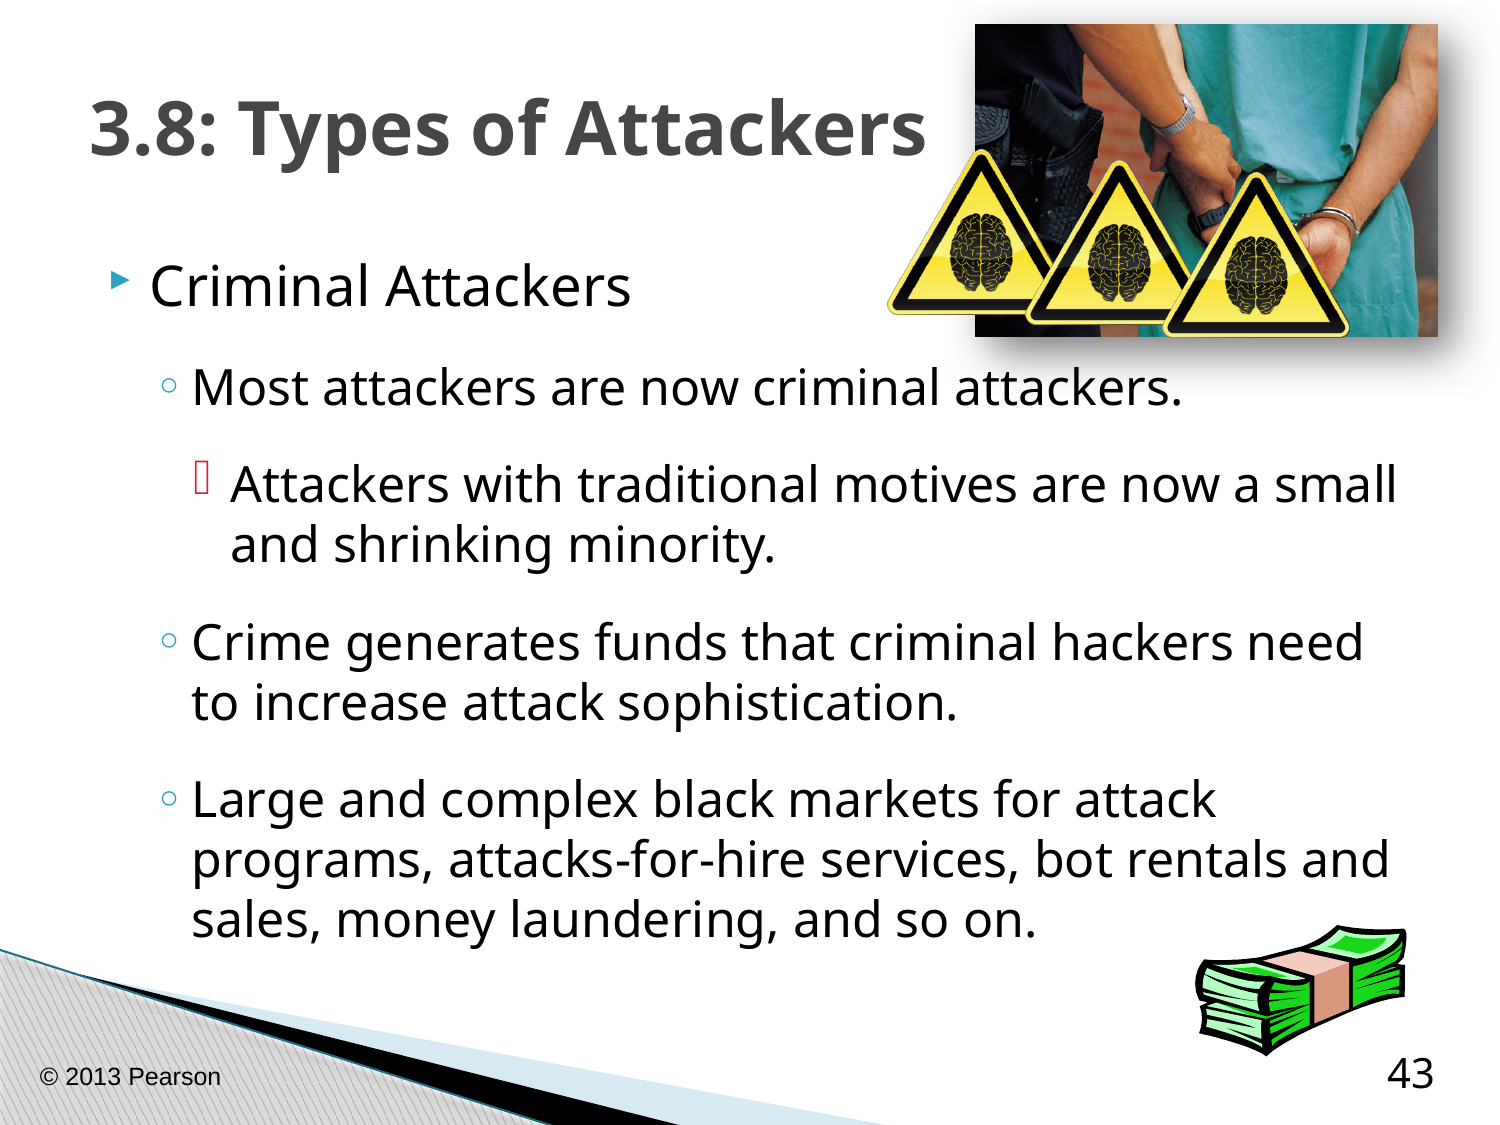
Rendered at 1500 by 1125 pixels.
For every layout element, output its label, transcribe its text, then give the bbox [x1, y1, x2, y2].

title 3.8: Types of Attackers [75, 50, 960, 200]
footer © 2013 Pearson [24, 1050, 238, 1098]
picture [887, 24, 1438, 338]
list Criminal Attackers Most attackers are now criminal attackers. Attackers with traditional motives are now a small and shrinking minority. Crime generates funds that criminal hackers need to increase attack sophistication. Large and complex black markets for attack programs, attacks-for-hire services, bot rentals and sales, money laundering, and so on. [74, 242, 1426, 986]
slide_number 43 [1325, 1051, 1450, 1112]
picture [1187, 924, 1411, 1057]
